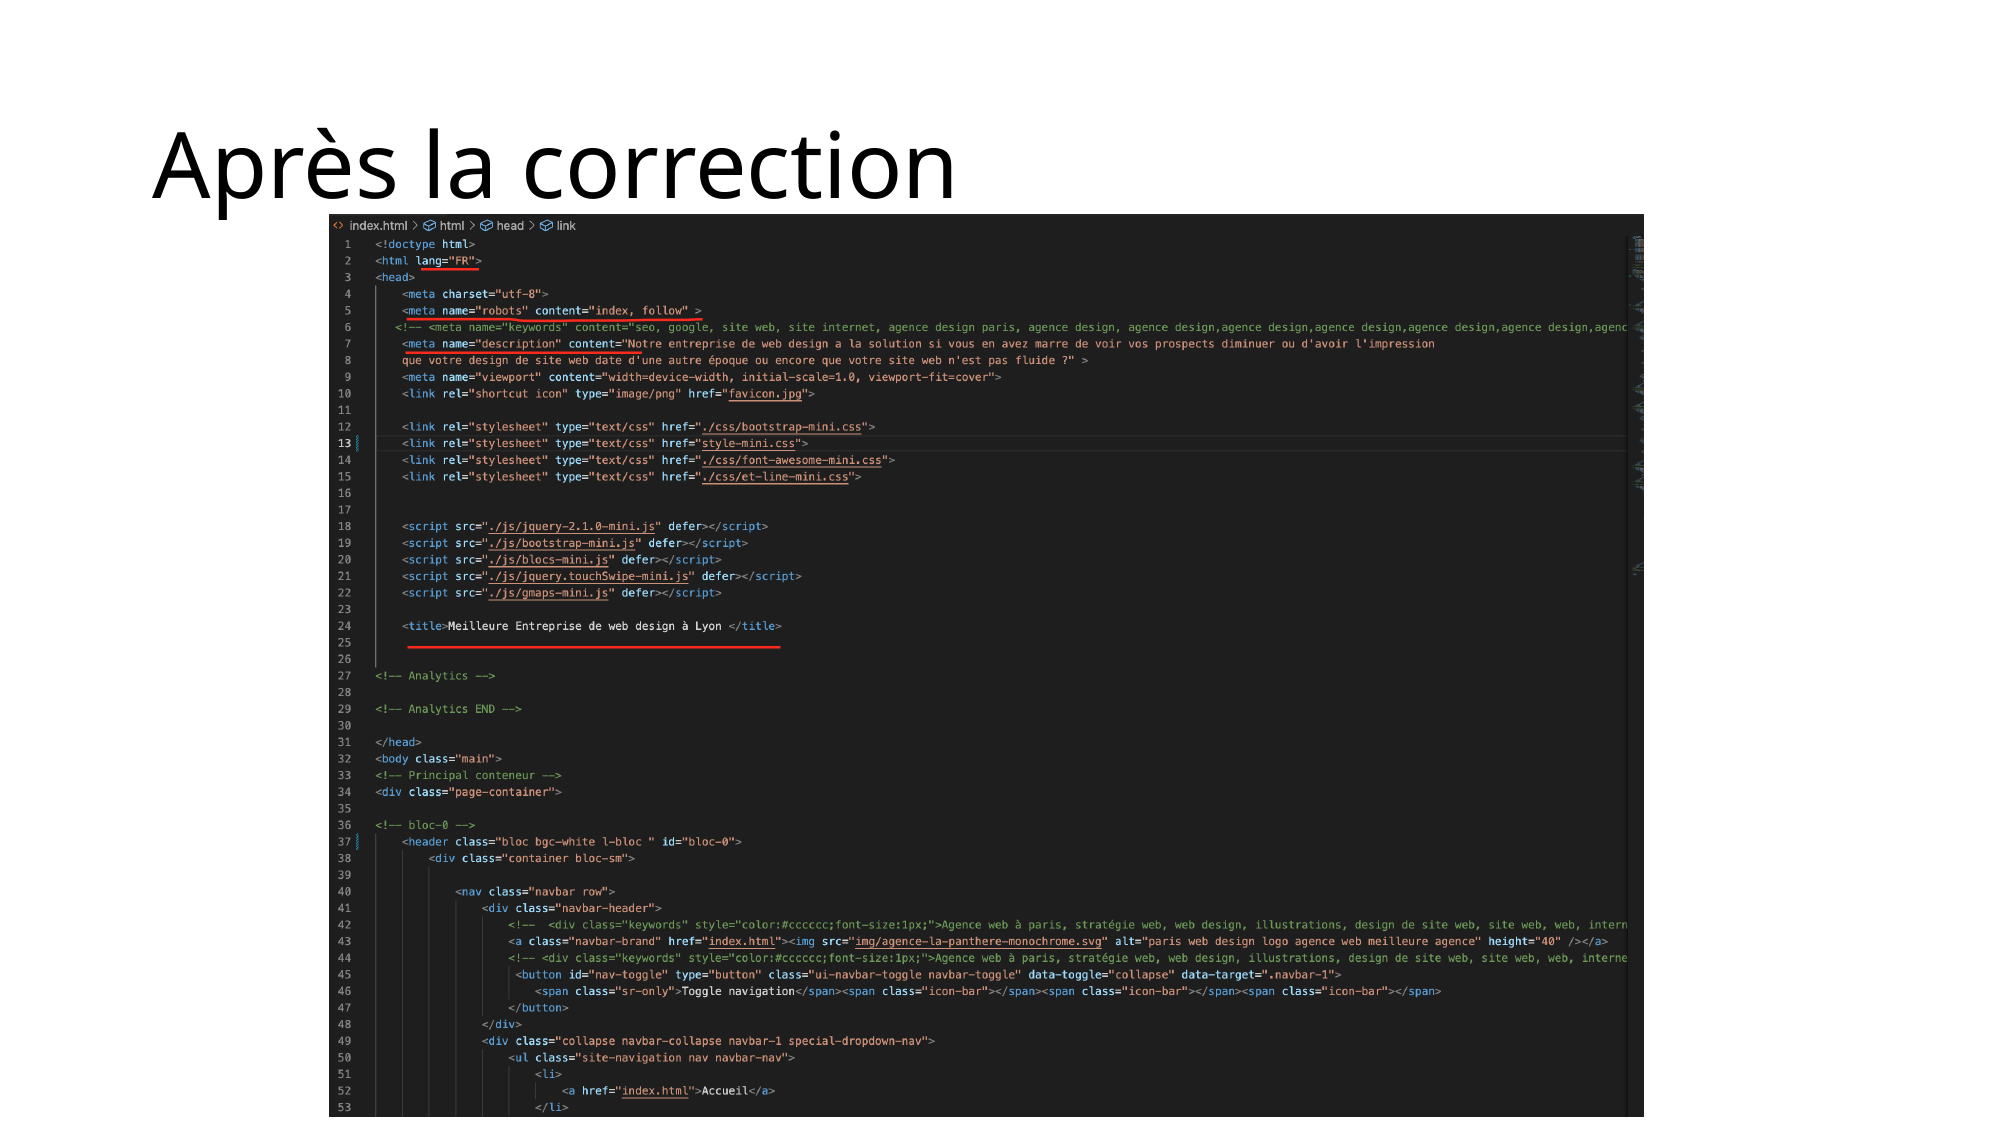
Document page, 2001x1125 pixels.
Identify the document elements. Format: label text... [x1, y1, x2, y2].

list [329, 214, 1644, 1117]
title Après la correction [137, 59, 1863, 278]
